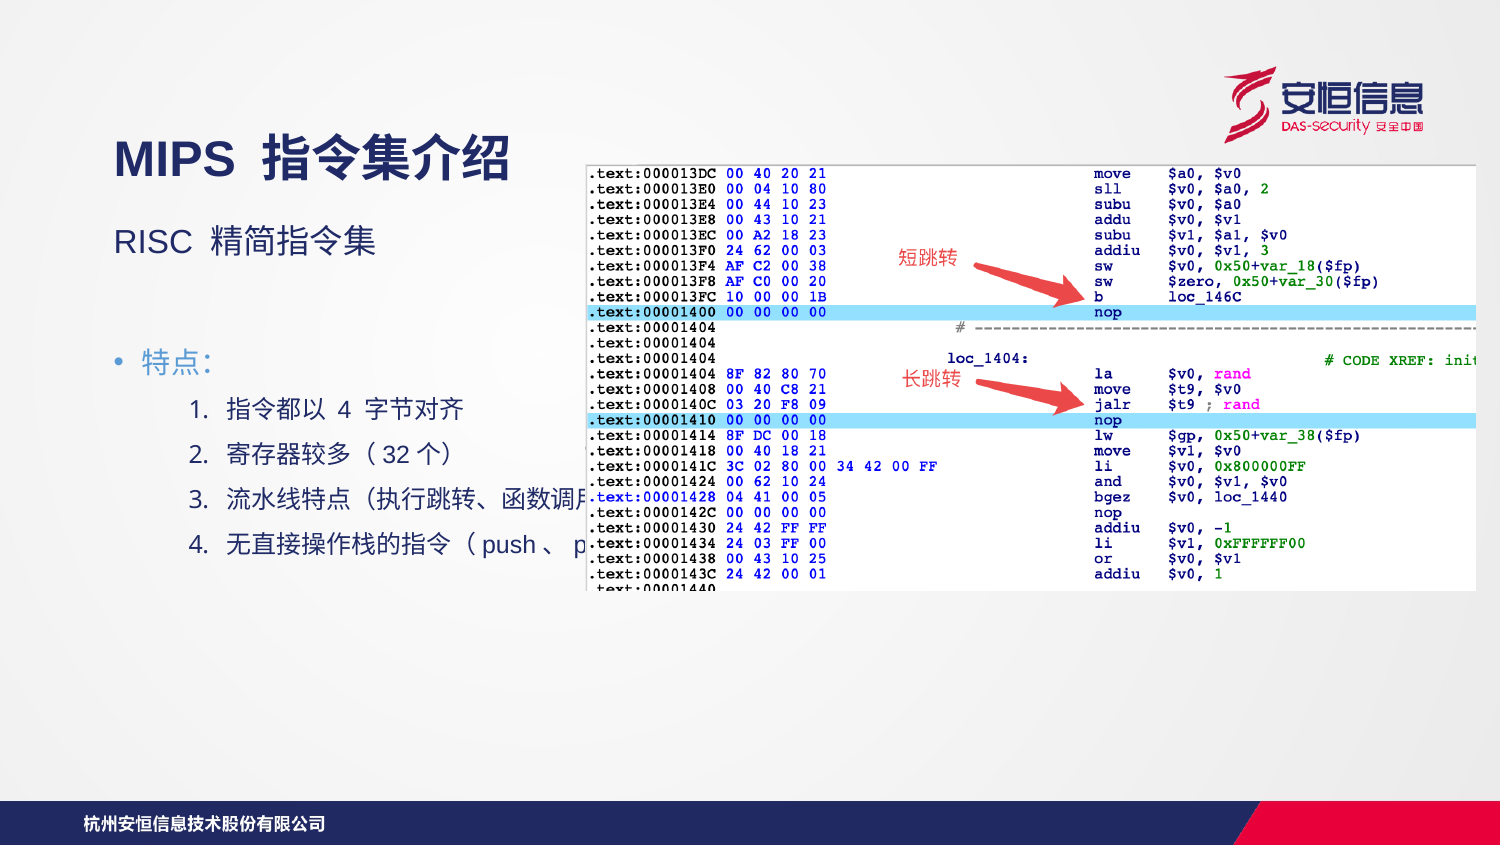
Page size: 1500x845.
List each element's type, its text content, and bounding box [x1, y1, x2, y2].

text_box RISC 精简指令集 [98, 213, 585, 268]
text_box 特点： 指令都以 4 字节对齐 寄存器较多（32个） 流水线特点（执行跳转、函数调用时，下一条指令也同时执行） 无直接操作栈的指令（push、pop） [98, 319, 585, 566]
picture [0, 0, 1500, 845]
text_box MIPS 指令集介绍 [98, 118, 791, 194]
